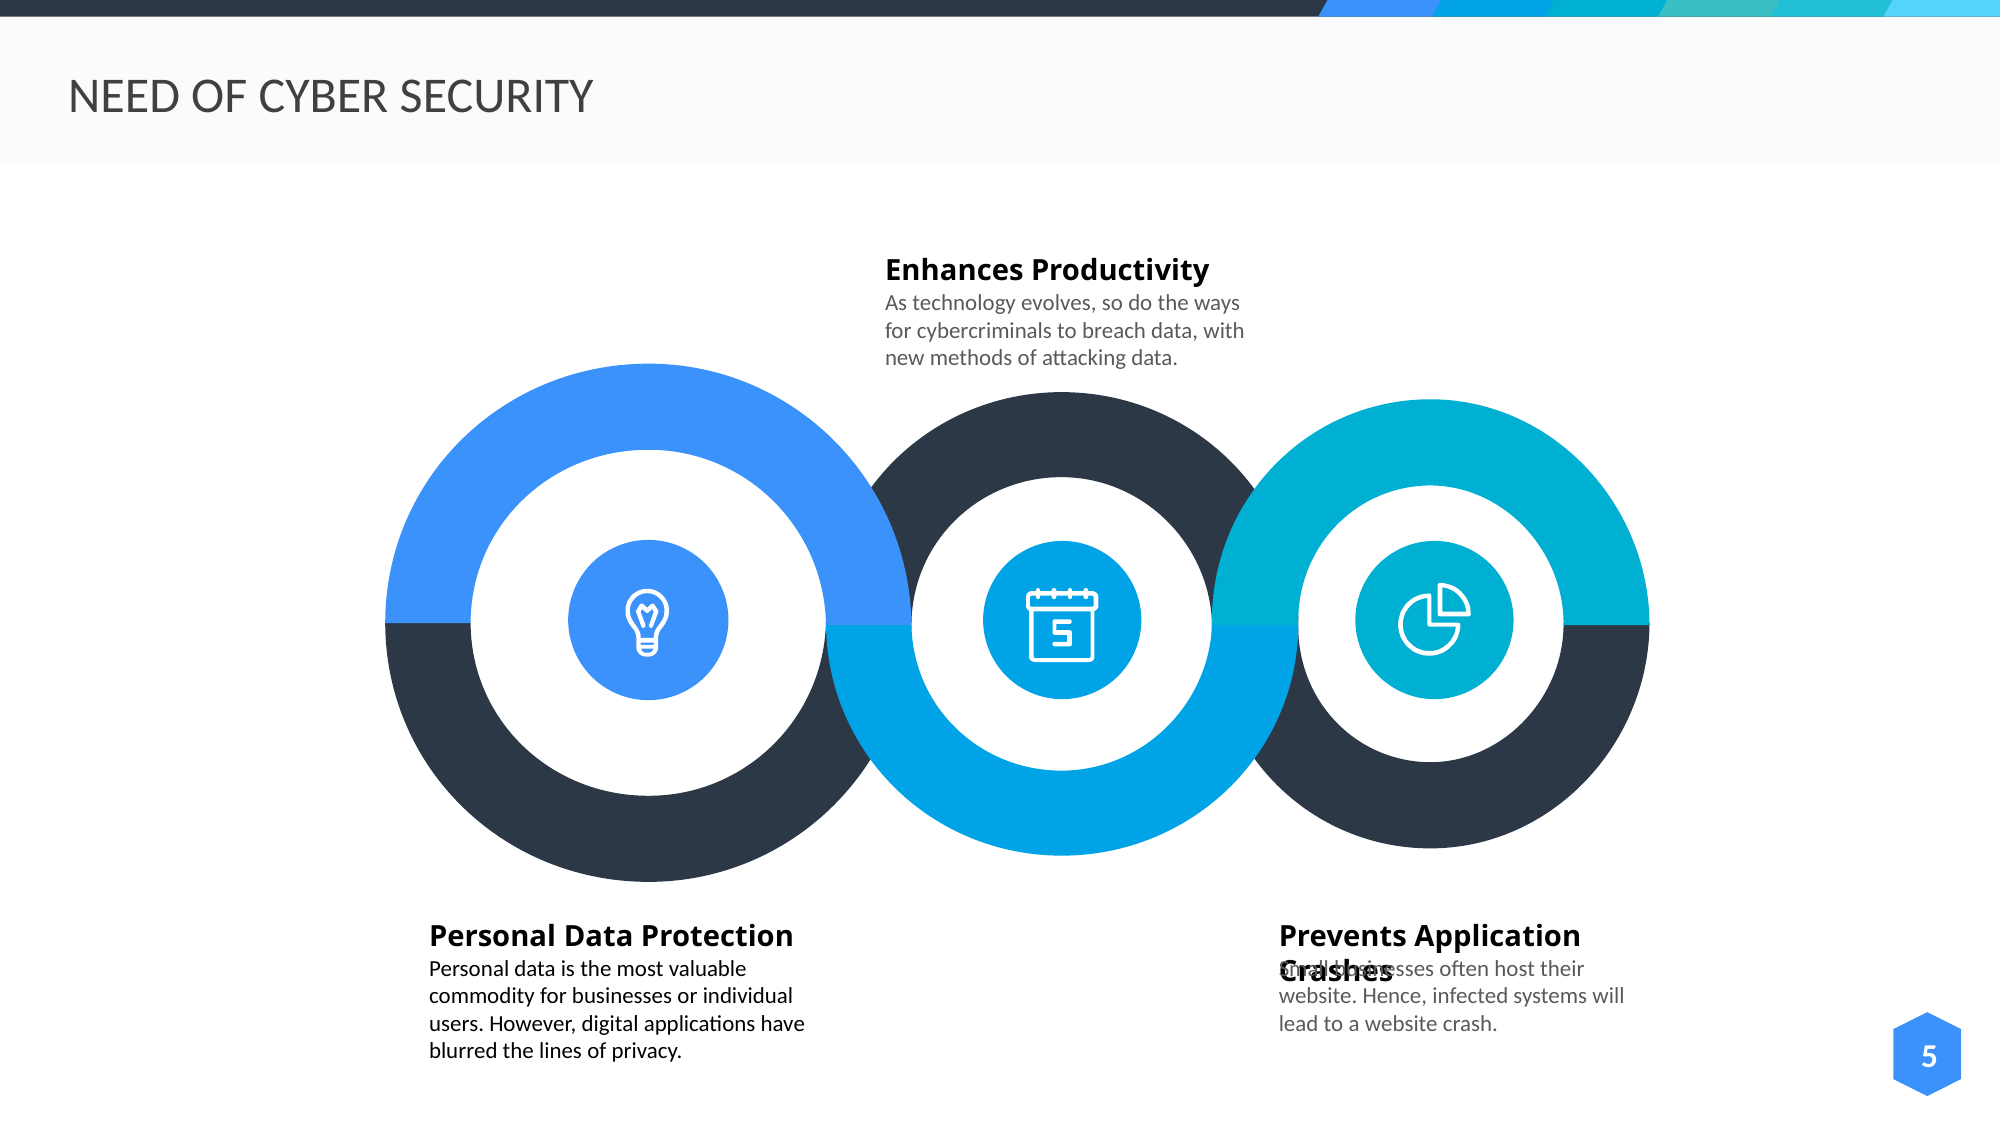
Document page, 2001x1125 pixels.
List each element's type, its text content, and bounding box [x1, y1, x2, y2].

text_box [385, 856, 1650, 882]
text_box NEED OF CYBER SECURITY [53, 54, 1167, 137]
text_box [385, 363, 1650, 856]
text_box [884, 250, 1272, 371]
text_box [1278, 916, 1665, 1037]
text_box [429, 916, 827, 1065]
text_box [1355, 540, 1514, 700]
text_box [569, 540, 728, 700]
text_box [983, 540, 1142, 700]
